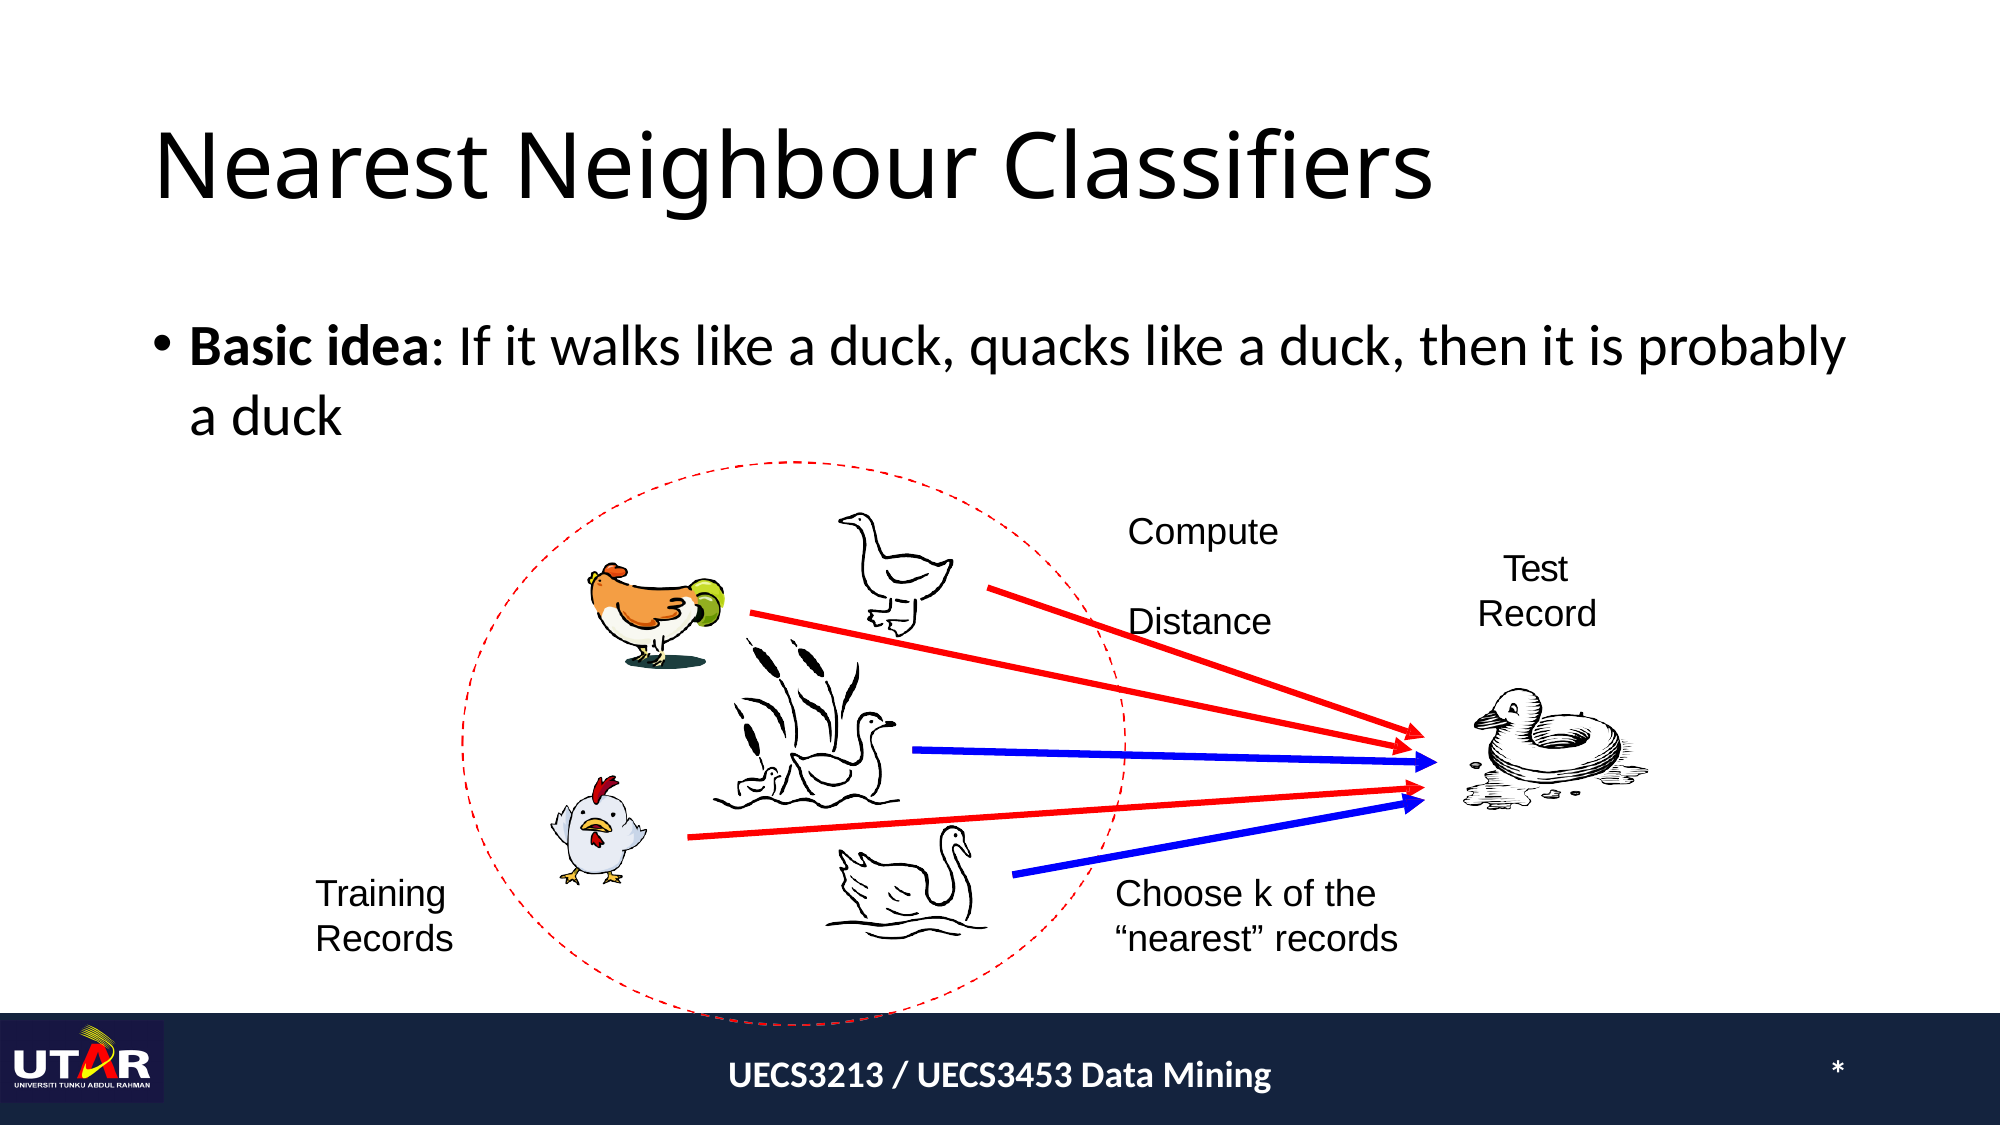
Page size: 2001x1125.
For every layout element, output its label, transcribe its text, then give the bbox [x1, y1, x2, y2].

picture [0, 1020, 164, 1103]
footer UECS3213 / UECS3453 Data Mining [662, 1042, 1338, 1103]
text_box [986, 584, 1425, 741]
text_box Training Records [312, 867, 457, 960]
text_box [461, 461, 1126, 1026]
text_box Test Record [1475, 542, 1601, 635]
title Nearest Neighbour Classifiers [137, 59, 1863, 278]
text_box Choose k of the “nearest” records [1113, 867, 1403, 960]
text_box [1463, 688, 1649, 810]
text_box [1011, 793, 1425, 879]
text_box Compute Distance [1125, 504, 1282, 642]
list Basic idea: If it walks like a duck, quacks like a duck, then it is probably a duck [137, 299, 1863, 1014]
slide_number * [1412, 1042, 1863, 1103]
text_box [749, 609, 1413, 756]
text_box [912, 746, 1438, 773]
text_box [687, 779, 1425, 841]
